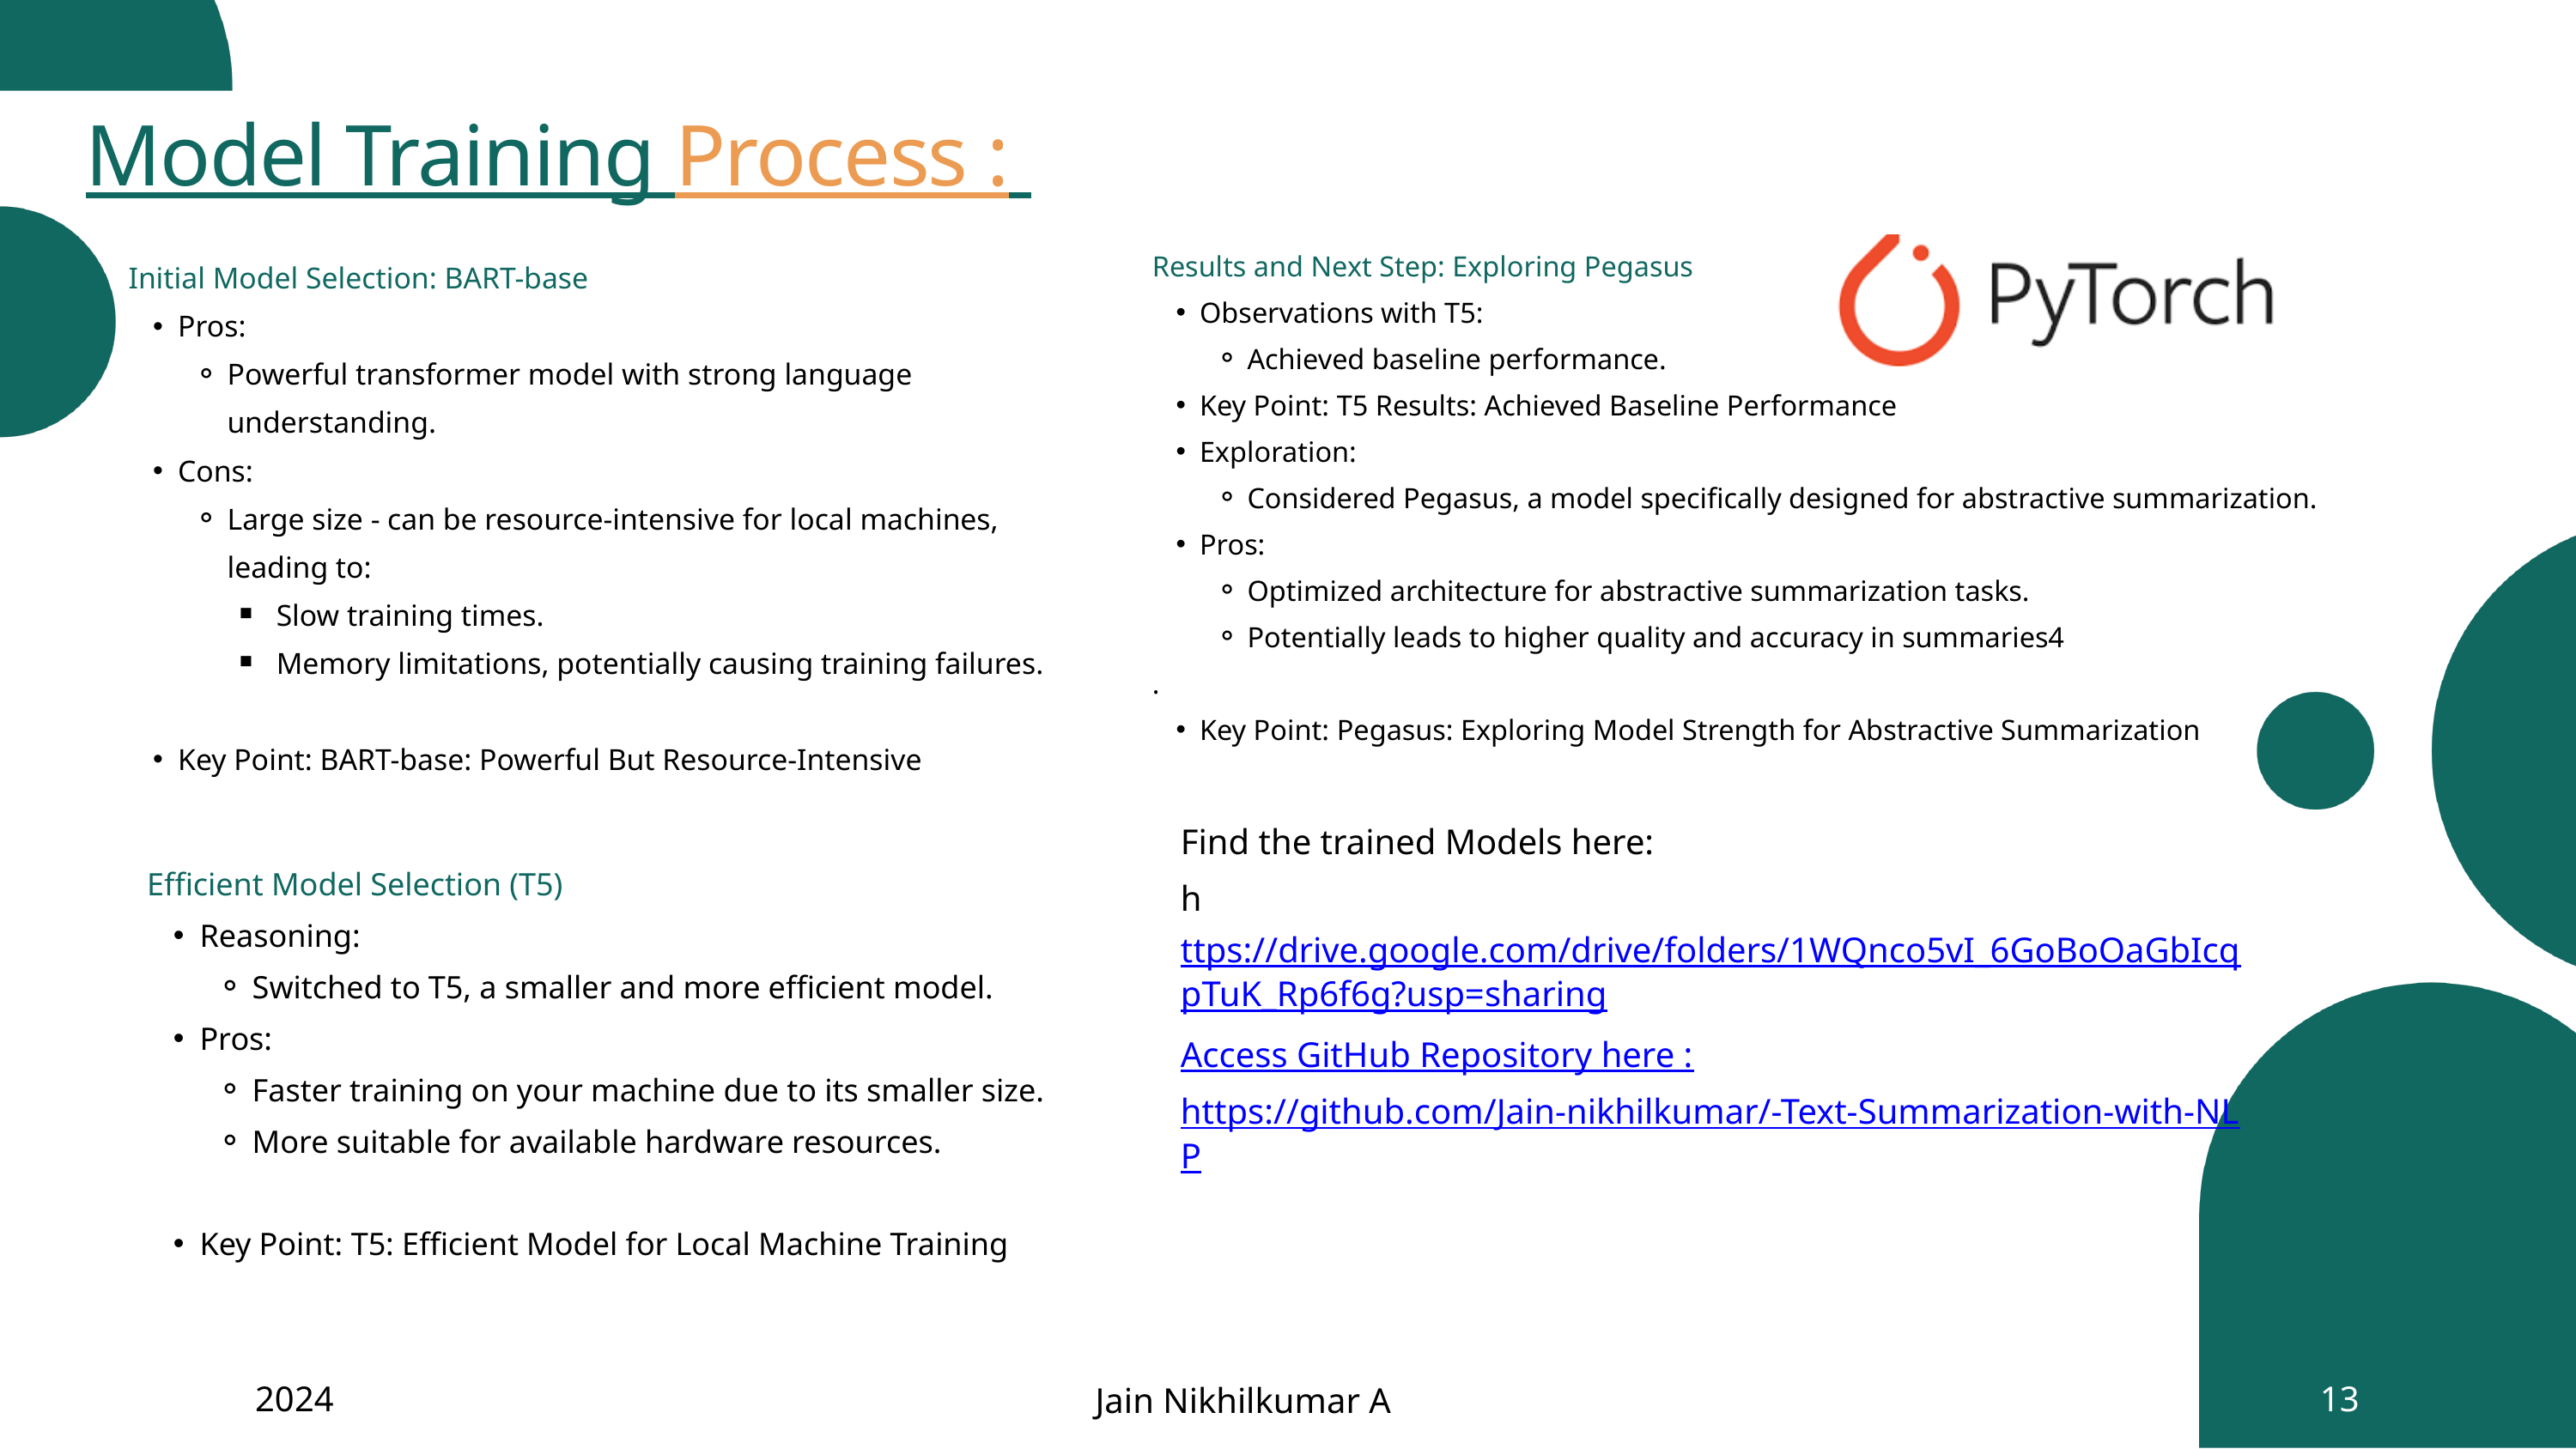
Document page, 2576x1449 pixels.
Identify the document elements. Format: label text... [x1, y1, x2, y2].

text_box Initial Model Selection: BART-base Pros: Powerful transformer model with strong language understanding. Cons: Large size - can be resource-intensive for local machines, leading to: Slow training times. Memory limitations, potentially causing training failures. Key Point: BART-base: Powerful But Resource-Intensive [128, 246, 1087, 825]
text_box [0, 0, 233, 438]
text_box Efficient Model Selection (T5) Reasoning: Switched to T5, a smaller and more efficient model. Pros: Faster training on your machine due to its smaller size. More suitable for available hardware resources. Key Point: T5: Efficient Model for Local Machine Training [147, 850, 1068, 1313]
text_box [2199, 1437, 2576, 1449]
text_box Results and Next Step: Exploring Pegasus Observations with T5: Achieved baseline performance. Key Point: T5 Results: Achieved Baseline Performance Exploration: Considered Pegasus, a model specifically designed for abstractive summarization. Pros: Optimized architecture for abstractive summarization tasks. Potentially leads to higher quality and accuracy in summaries4 . Key Point: Pegasus: Exploring Model Strength for Abstractive Summarization [1151, 235, 2366, 839]
text_box [2199, 517, 2576, 1351]
text_box Access GitHub Repository here : https://github.com/Jain-nikhilkumar/-Text-Summarization-with-NLP [1181, 1022, 2252, 1137]
text_box Model Training Process : [86, 85, 1129, 203]
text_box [0, 1353, 2576, 1428]
text_box Find the trained Models here: https://drive.google.com/drive/folders/1WQnco5vI_6GoBoOaGbIcqpTuK_Rp6f6g?usp=sharing [1181, 803, 2252, 975]
